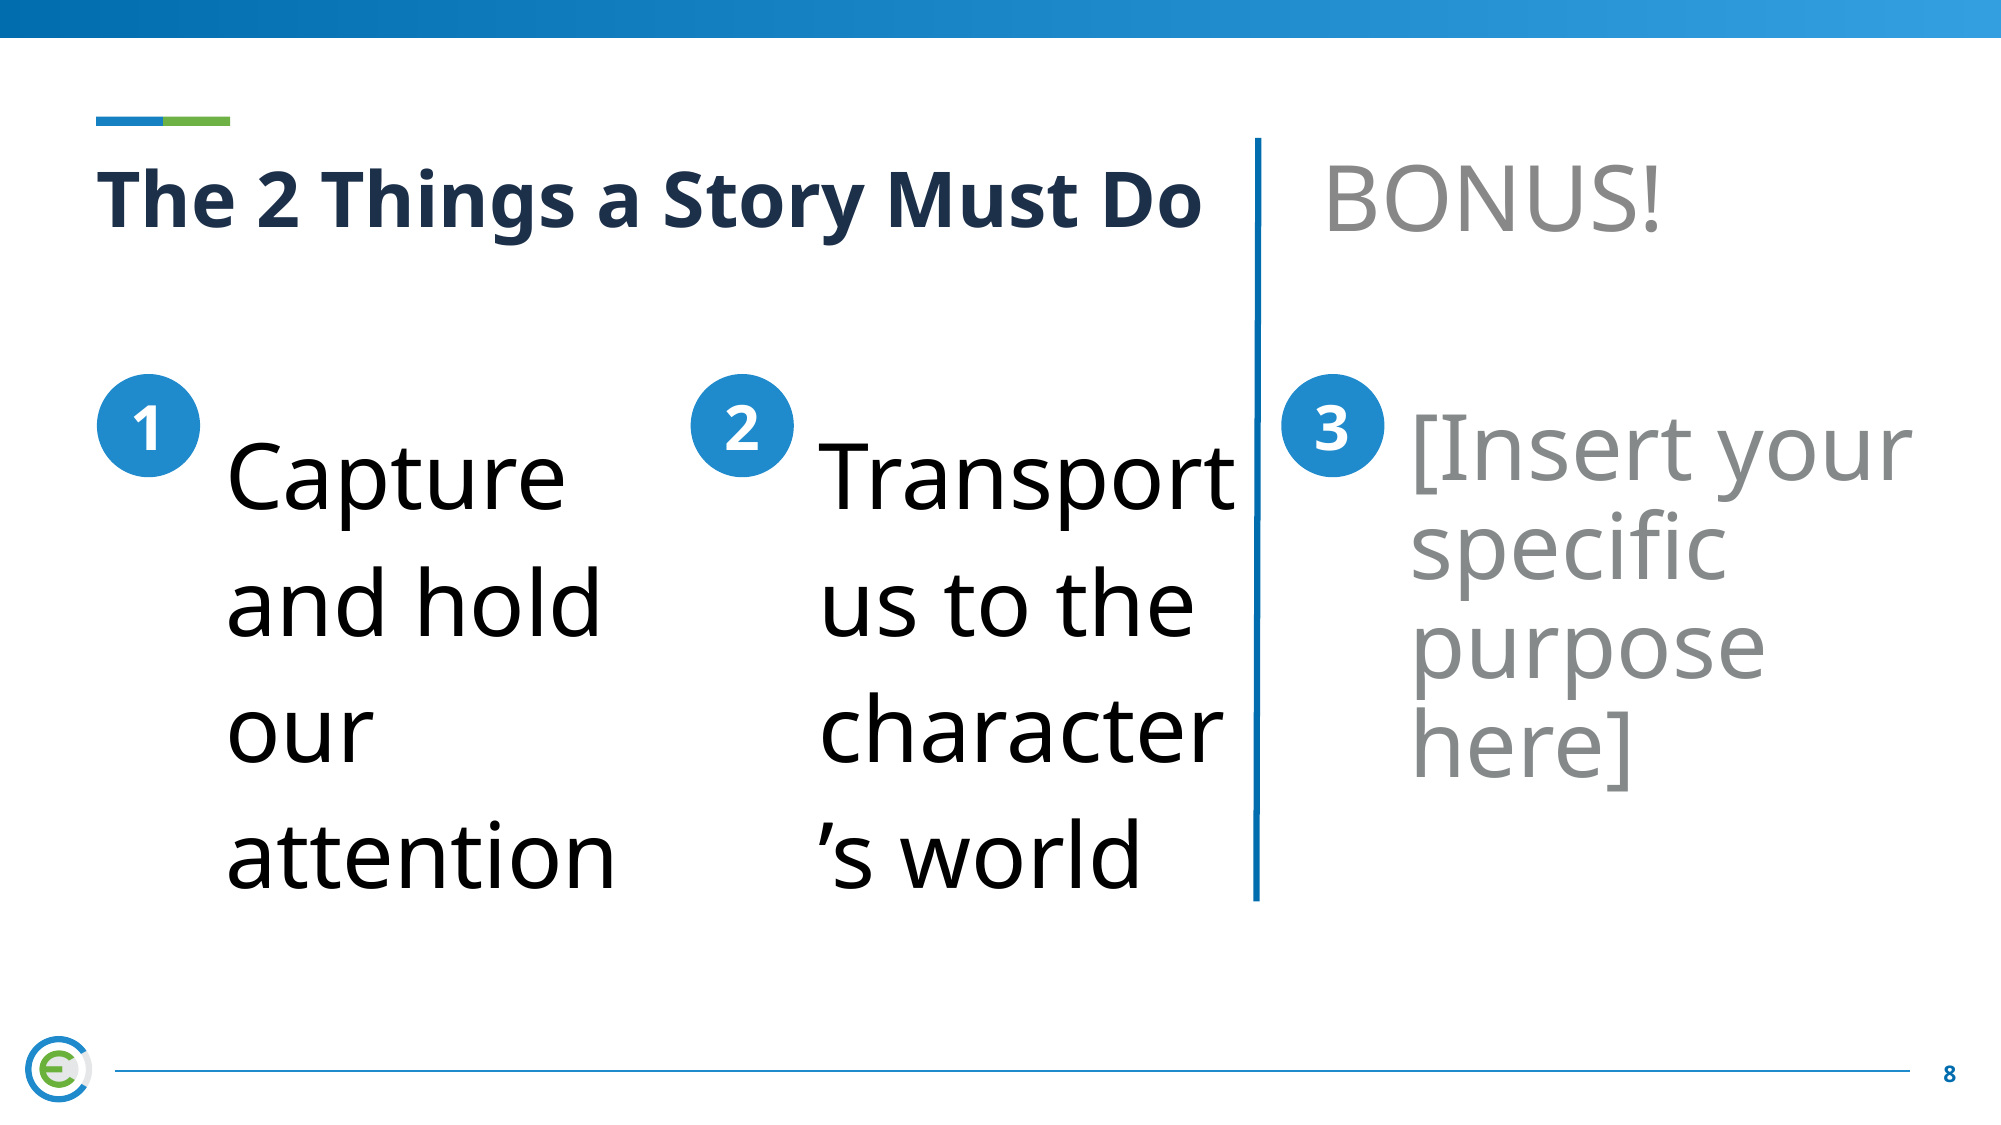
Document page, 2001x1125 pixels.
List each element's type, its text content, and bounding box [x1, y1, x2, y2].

subtitle [Insert your specific purpose here] [1409, 386, 1918, 490]
picture [21, 1032, 96, 1109]
subtitle Transport us to the character’s world [818, 386, 1240, 490]
text_box BONUS! [1306, 137, 1815, 267]
subtitle Capture and hold our attention [225, 386, 646, 490]
title The 2 Things a Story Must Do [96, 136, 1240, 270]
